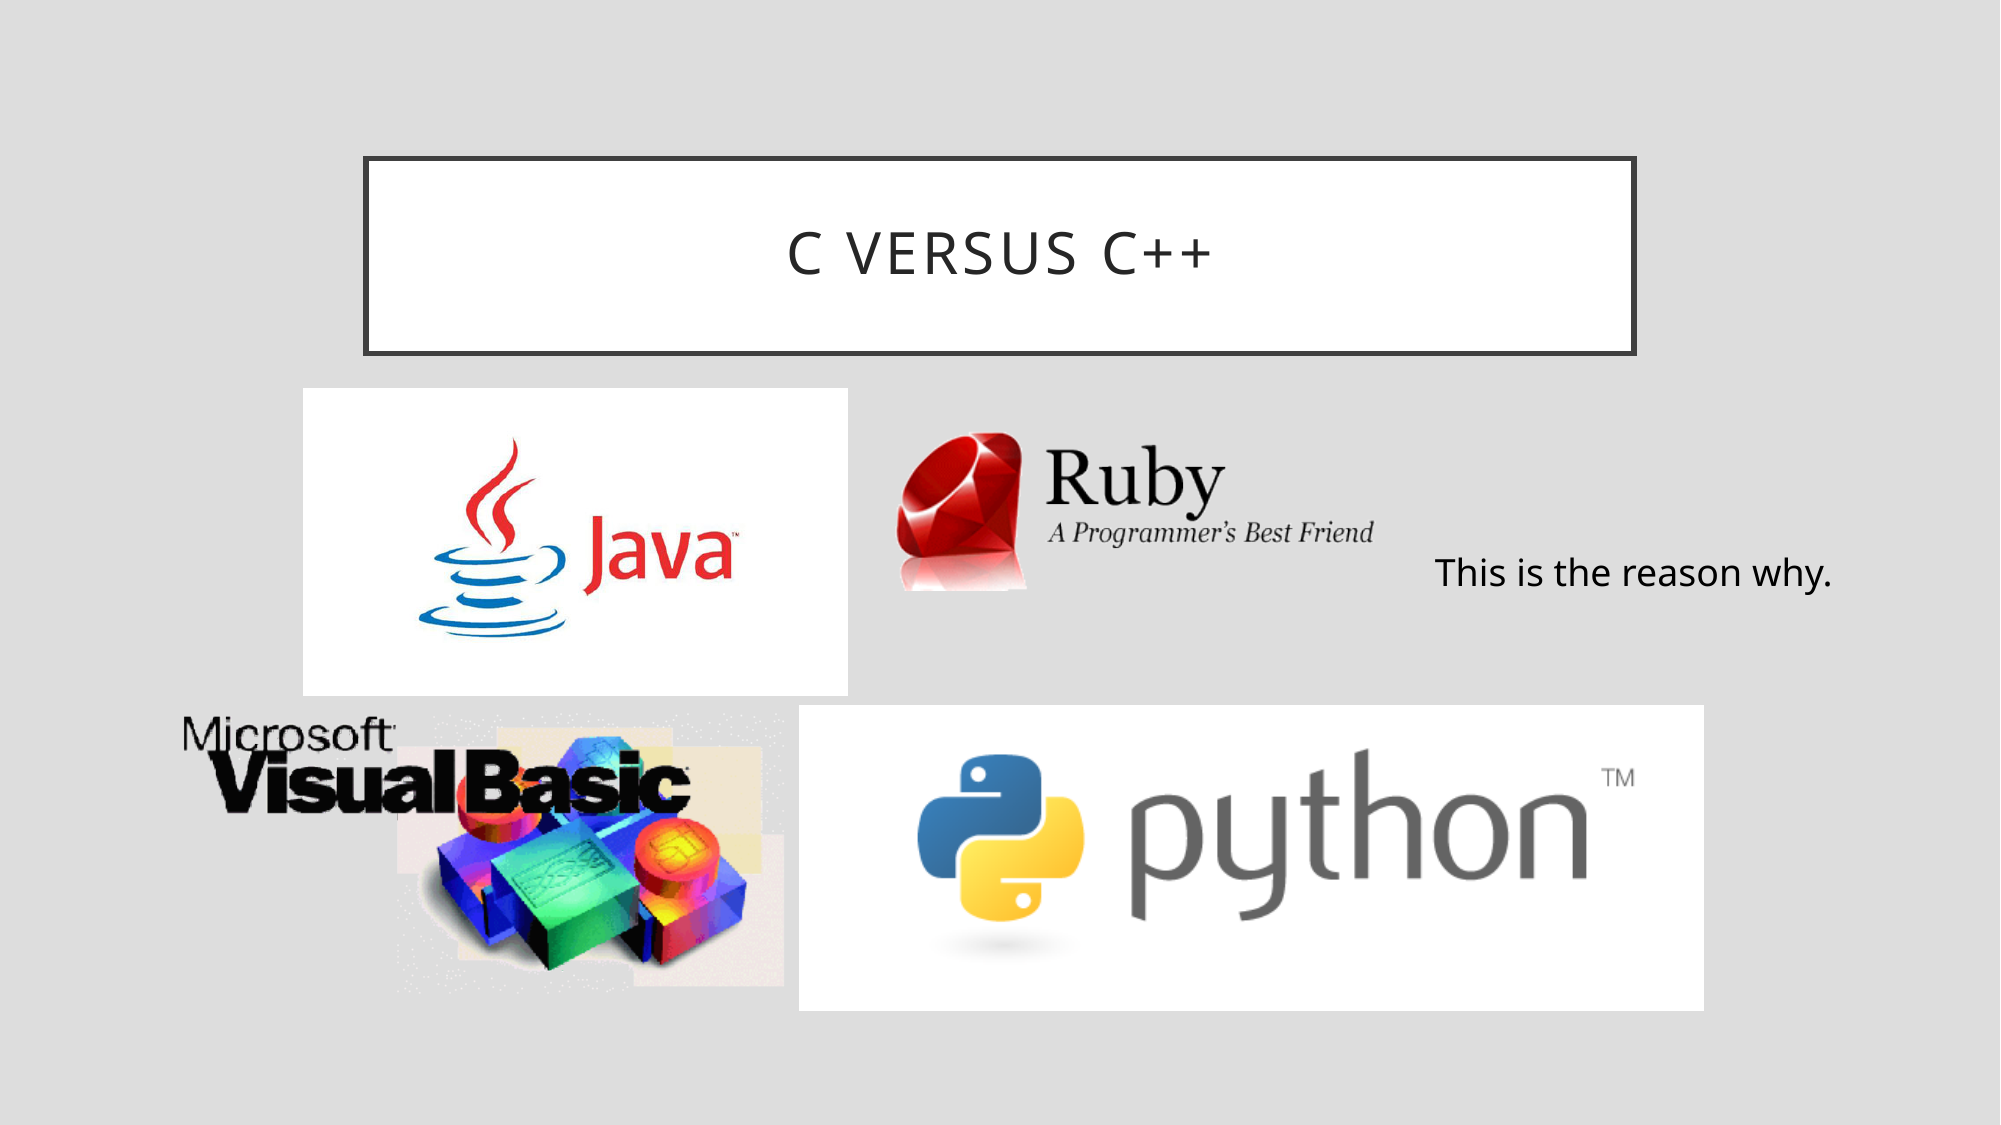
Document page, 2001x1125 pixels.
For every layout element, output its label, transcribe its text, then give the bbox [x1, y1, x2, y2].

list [303, 388, 848, 696]
picture [174, 705, 1704, 1011]
text_box This is the reason why. [1420, 541, 1848, 602]
picture [880, 404, 1398, 591]
title C versus c++ [363, 156, 1637, 356]
